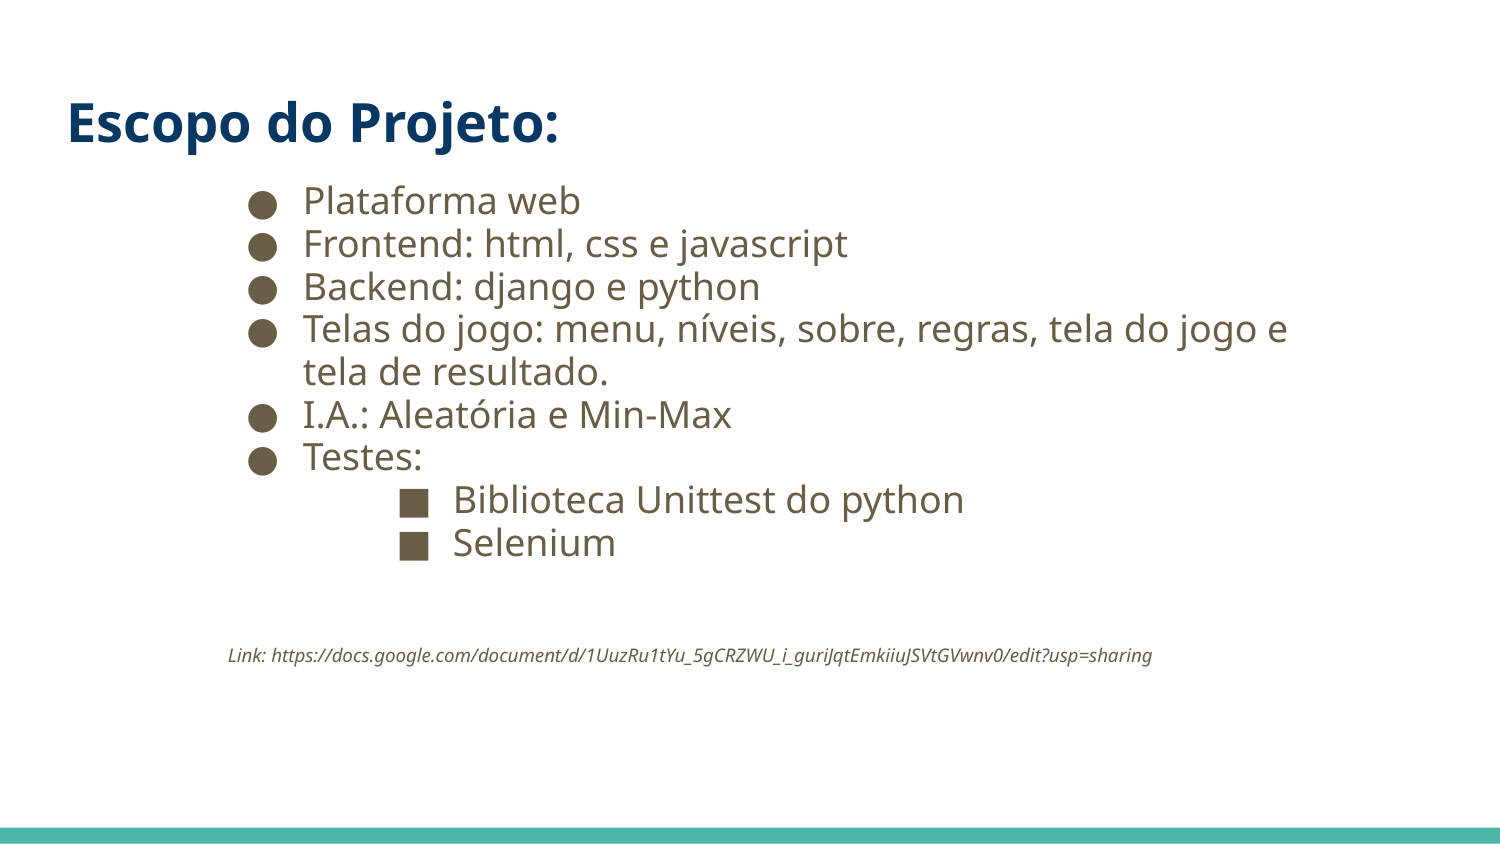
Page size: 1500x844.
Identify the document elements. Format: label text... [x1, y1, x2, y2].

title Escopo do Projeto: [51, 72, 1449, 189]
list Plataforma web Frontend: html, css e javascript Backend: django e python Telas do jogo: menu, níveis, sobre, regras, tela do jogo e tela de resultado. I.A.: Aleatória e Min-Max Testes: Biblioteca Unittest do python Selenium Link: https://docs.google.com/document/d/1UuzRu1tYu_5gCRZWU_i_guriJqtEmkiiuJSVtGVwnv0/edit?usp=sharing [212, 165, 1368, 789]
